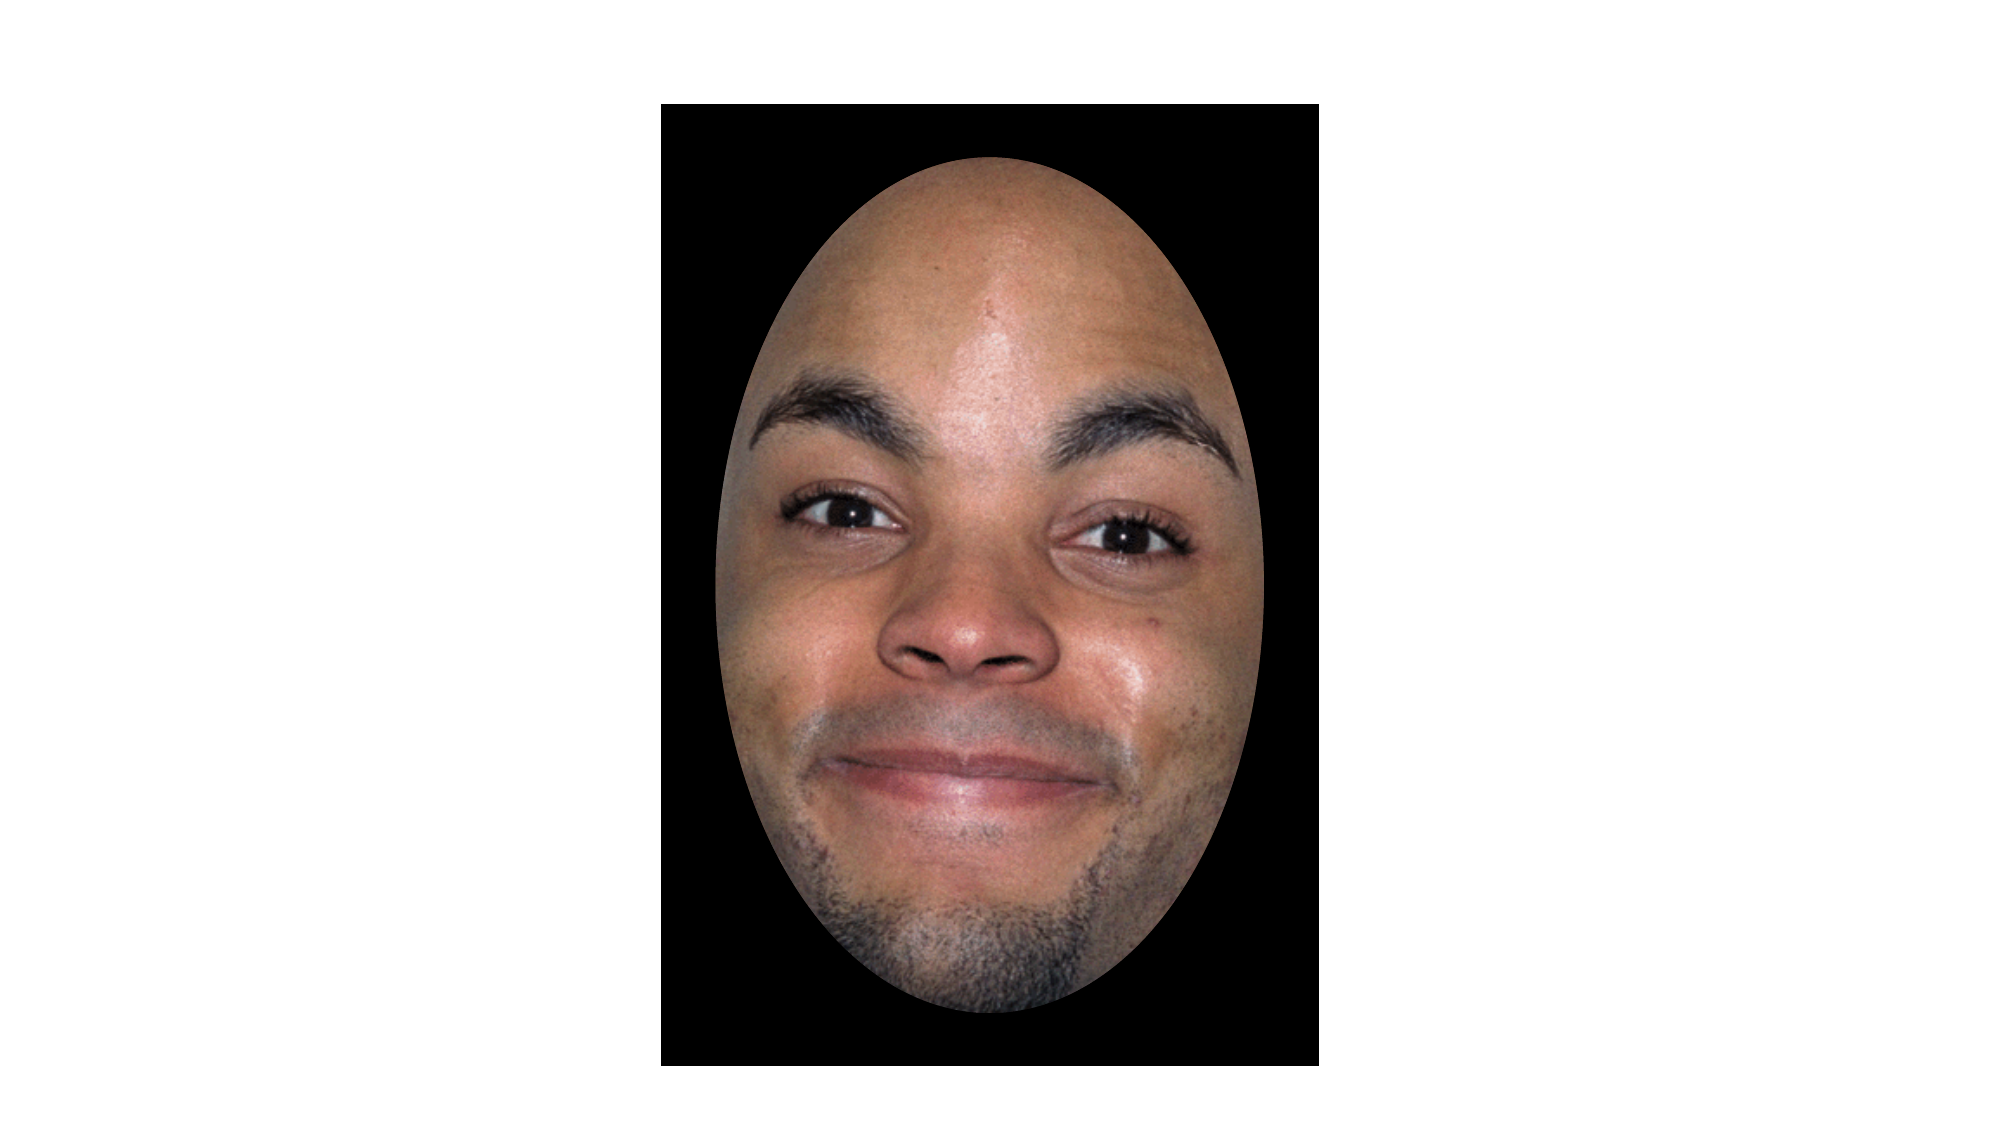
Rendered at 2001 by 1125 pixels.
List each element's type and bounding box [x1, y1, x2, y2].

text_box [661, 105, 1318, 1066]
